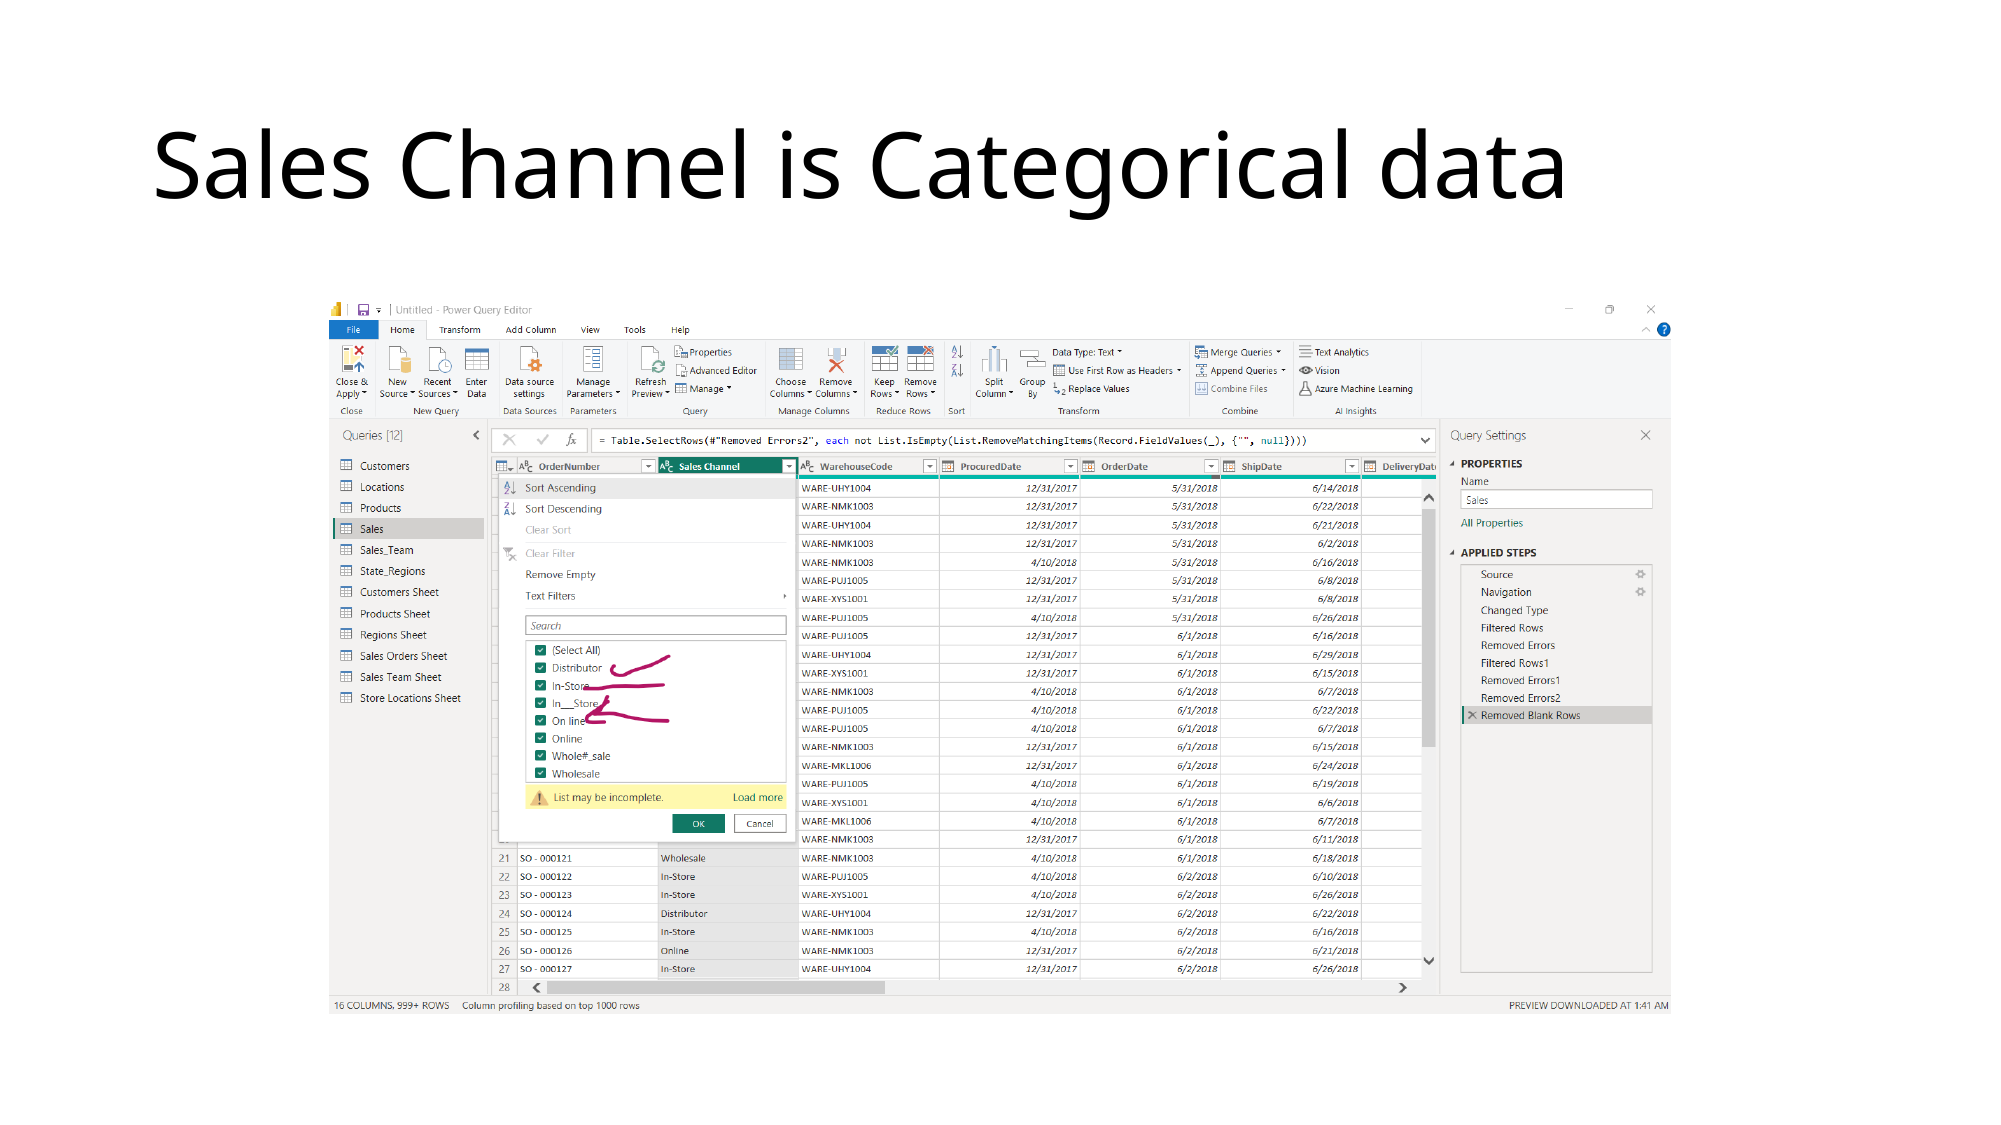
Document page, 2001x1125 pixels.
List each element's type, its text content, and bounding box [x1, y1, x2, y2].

title Sales Channel is Categorical data [137, 59, 1863, 278]
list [329, 299, 1671, 1014]
